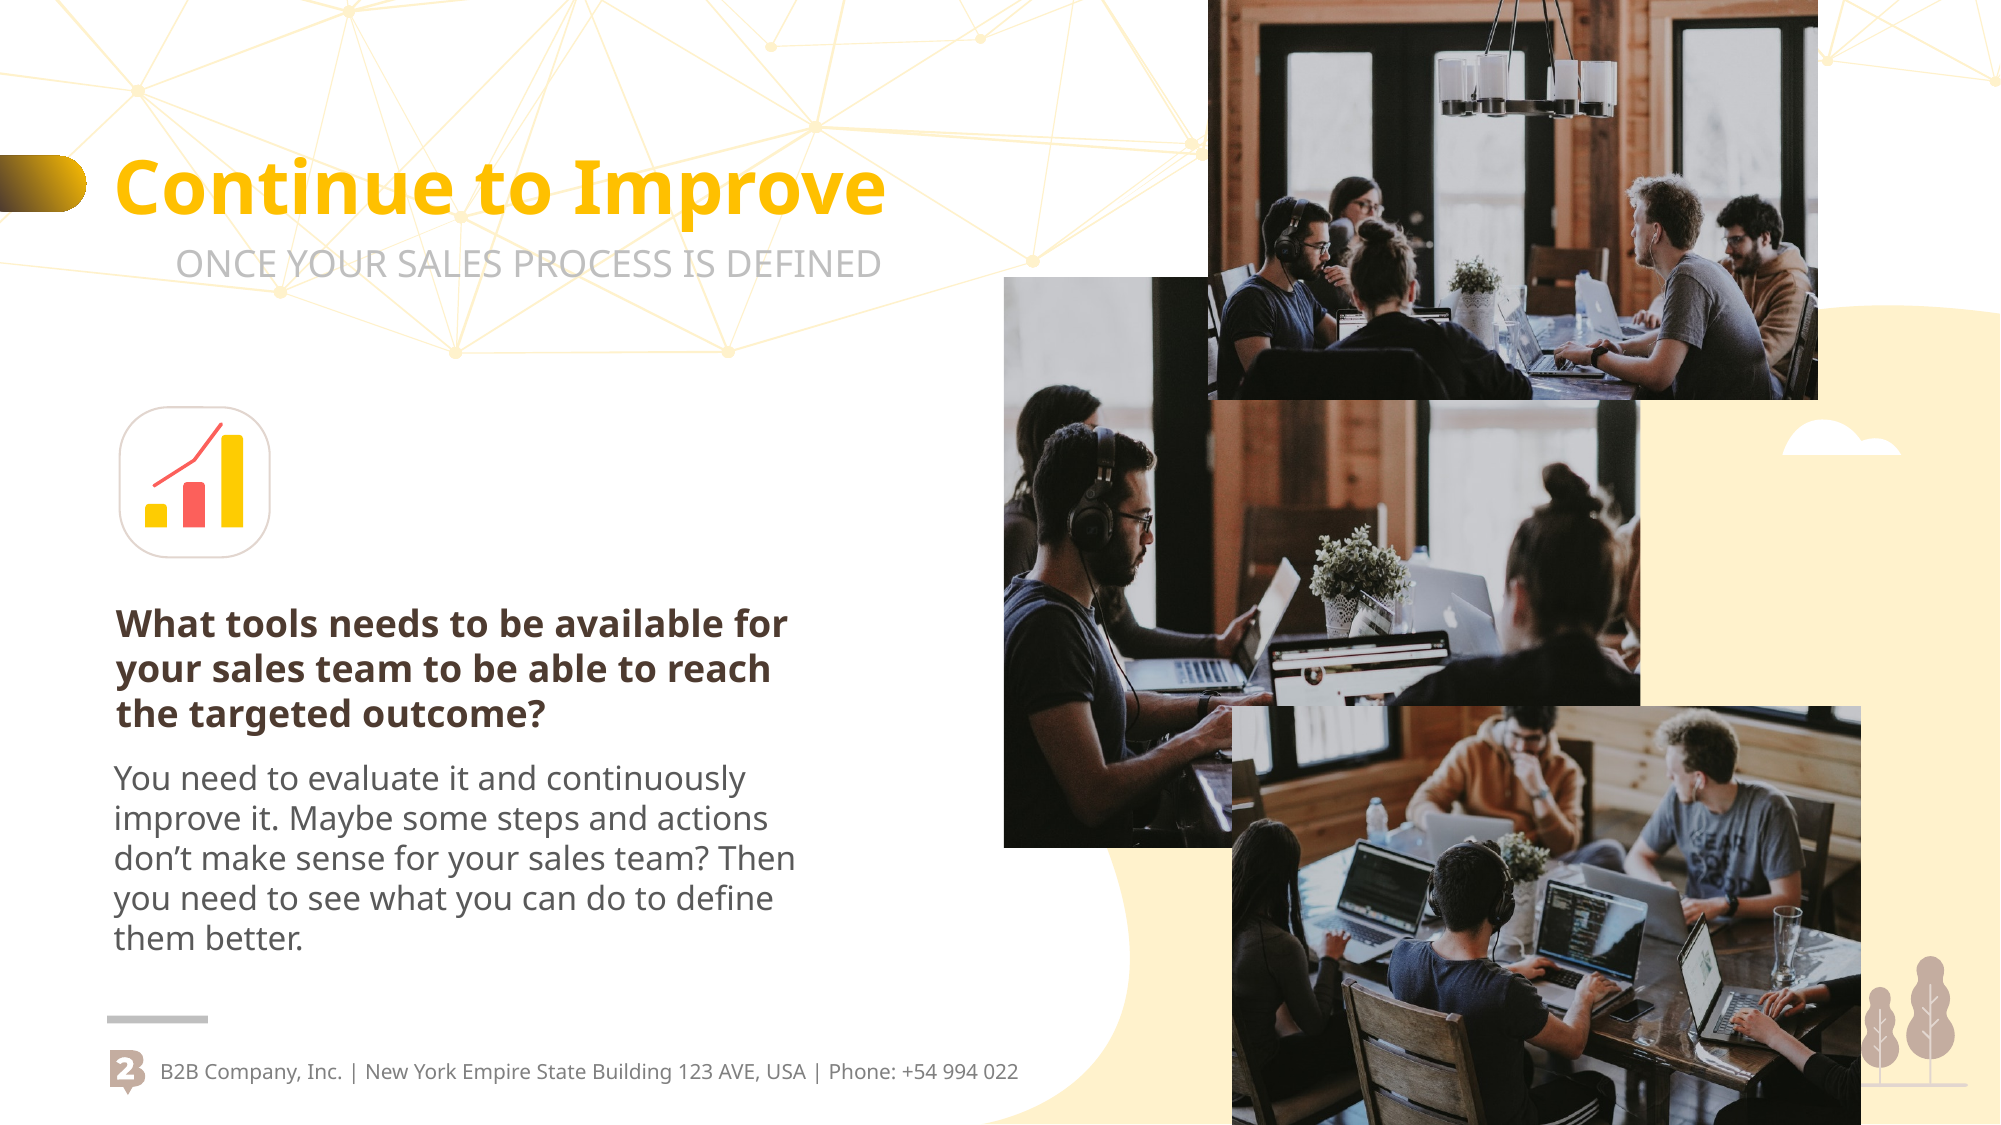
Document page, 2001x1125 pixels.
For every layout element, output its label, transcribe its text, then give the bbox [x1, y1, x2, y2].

text_box You need to evaluate it and continuously improve it. Maybe some steps and actions don’t make sense for your sales team? Then you need to see what you can do to define them better. [98, 749, 862, 965]
picture [145, 422, 244, 528]
text_box ONCE YOUR SALES PROCESS IS DEFINED [160, 210, 899, 293]
text_box What tools needs to be available for your sales team to be able to reach the targeted outcome? [101, 592, 835, 743]
footer B2B Company, Inc. | New York Empire State Building 123 AVE, USA | Phone: +54 994 022 [145, 1042, 1130, 1103]
title Continue to Improve [99, 132, 998, 238]
text_box [118, 406, 271, 559]
picture [1003, 0, 1861, 1125]
